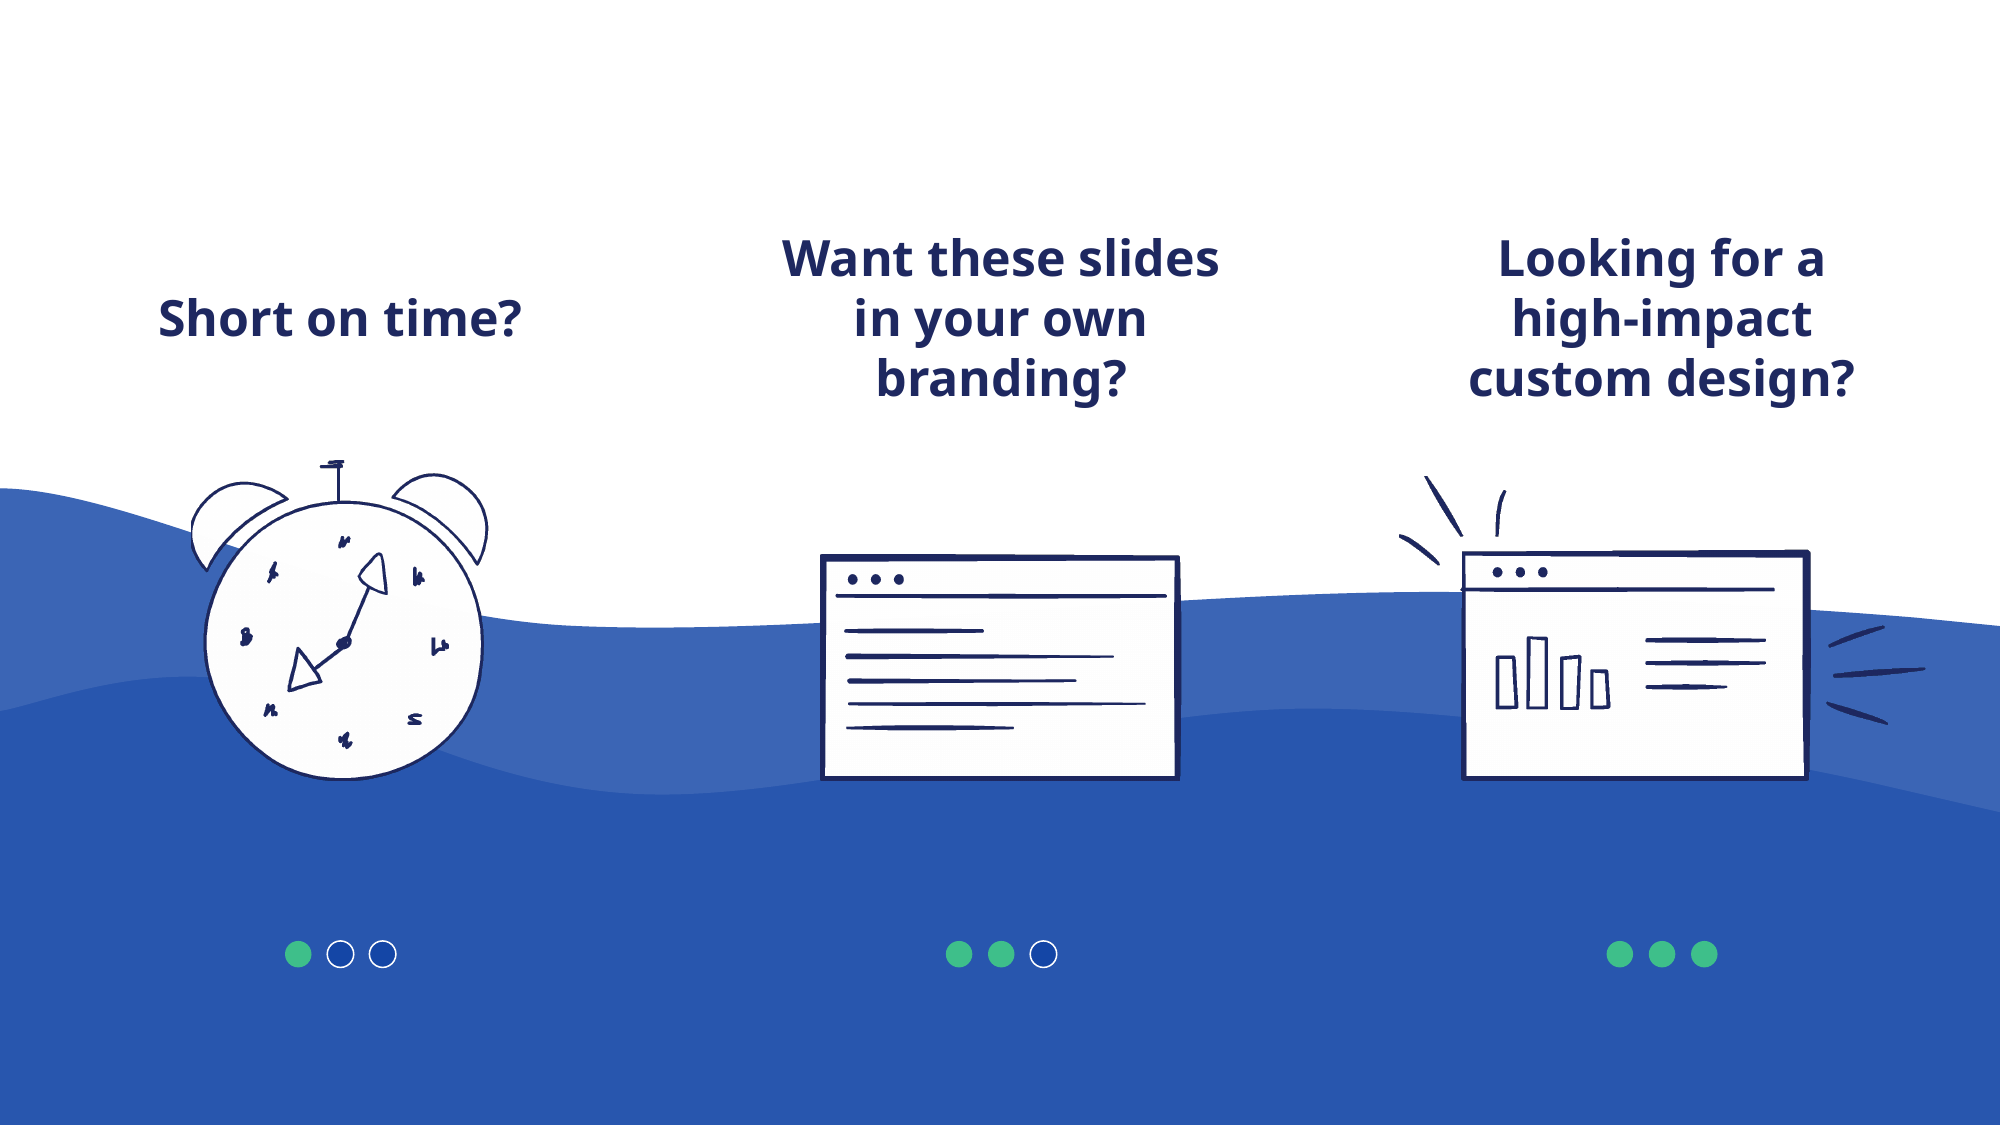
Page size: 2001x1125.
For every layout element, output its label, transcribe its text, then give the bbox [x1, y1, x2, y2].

picture [1398, 476, 1926, 781]
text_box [945, 940, 1057, 968]
text_box Looking for a high-impact custom design? [1439, 225, 1885, 408]
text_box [0, 488, 2000, 1125]
text_box Short on time? [117, 286, 563, 348]
picture [820, 554, 1183, 781]
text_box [1606, 940, 1718, 968]
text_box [284, 940, 397, 968]
text_box Want these slides in your own branding? [778, 225, 1224, 408]
picture [191, 459, 490, 781]
